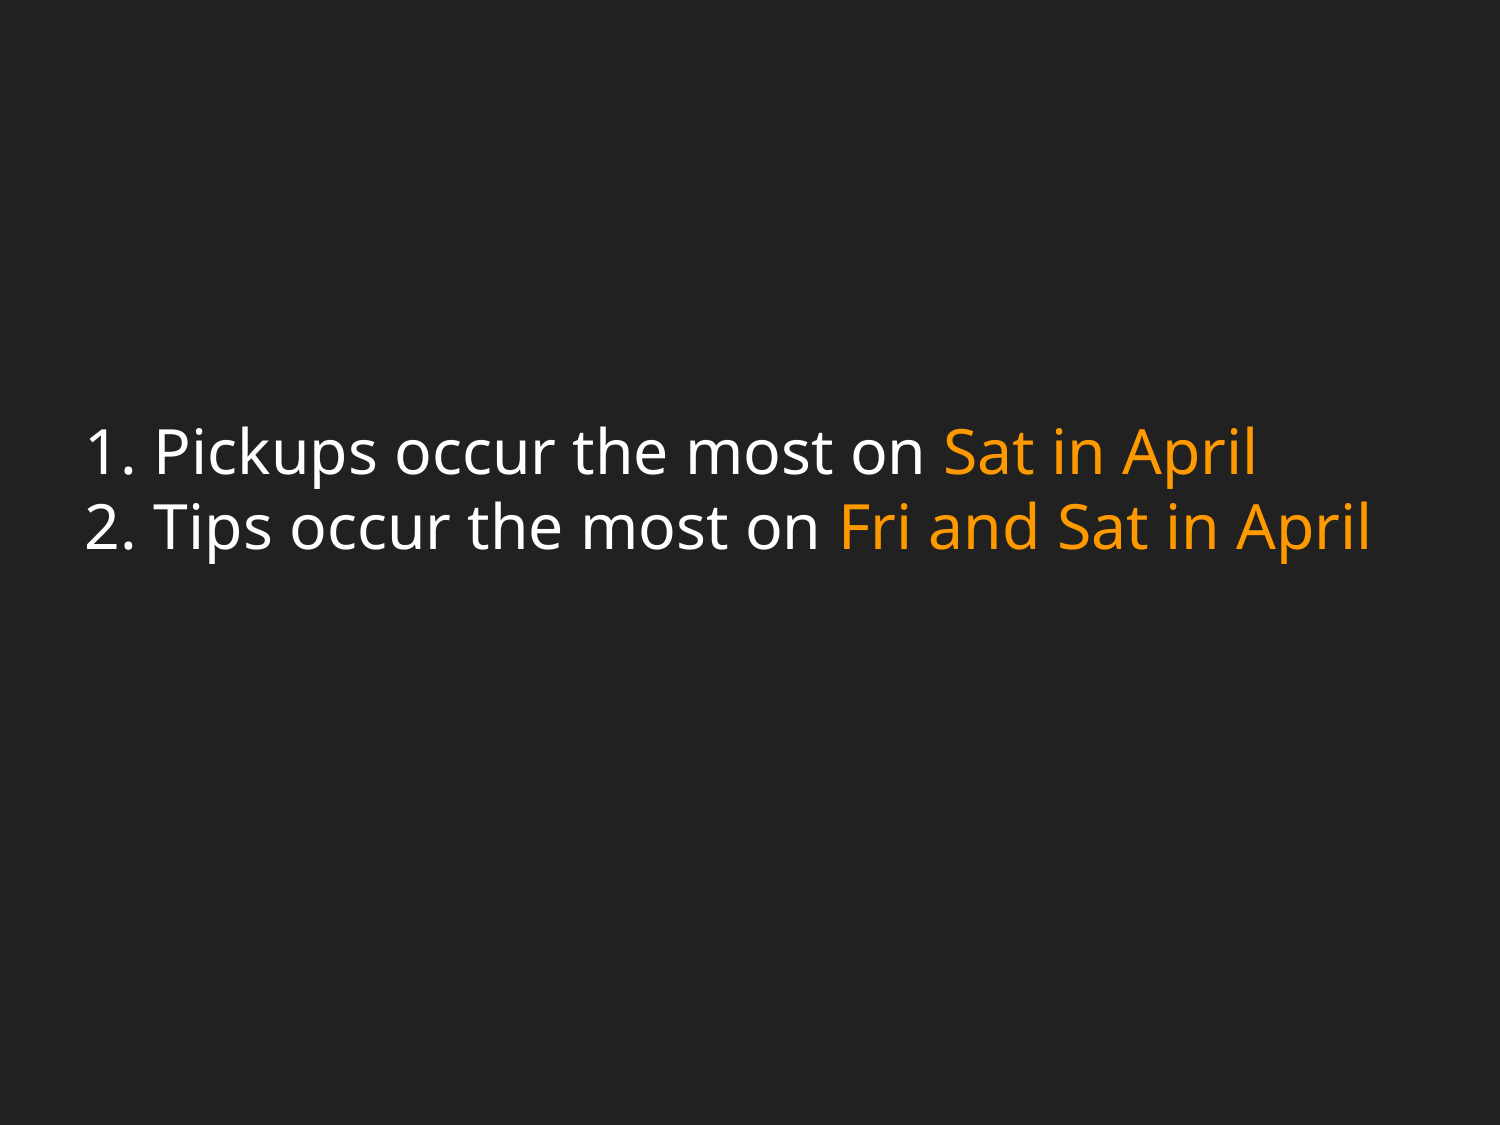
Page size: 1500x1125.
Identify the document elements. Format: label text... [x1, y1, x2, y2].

title Pickups occur the most on Sat in April Tips occur the most on Fri and Sat in April [63, 470, 1462, 655]
